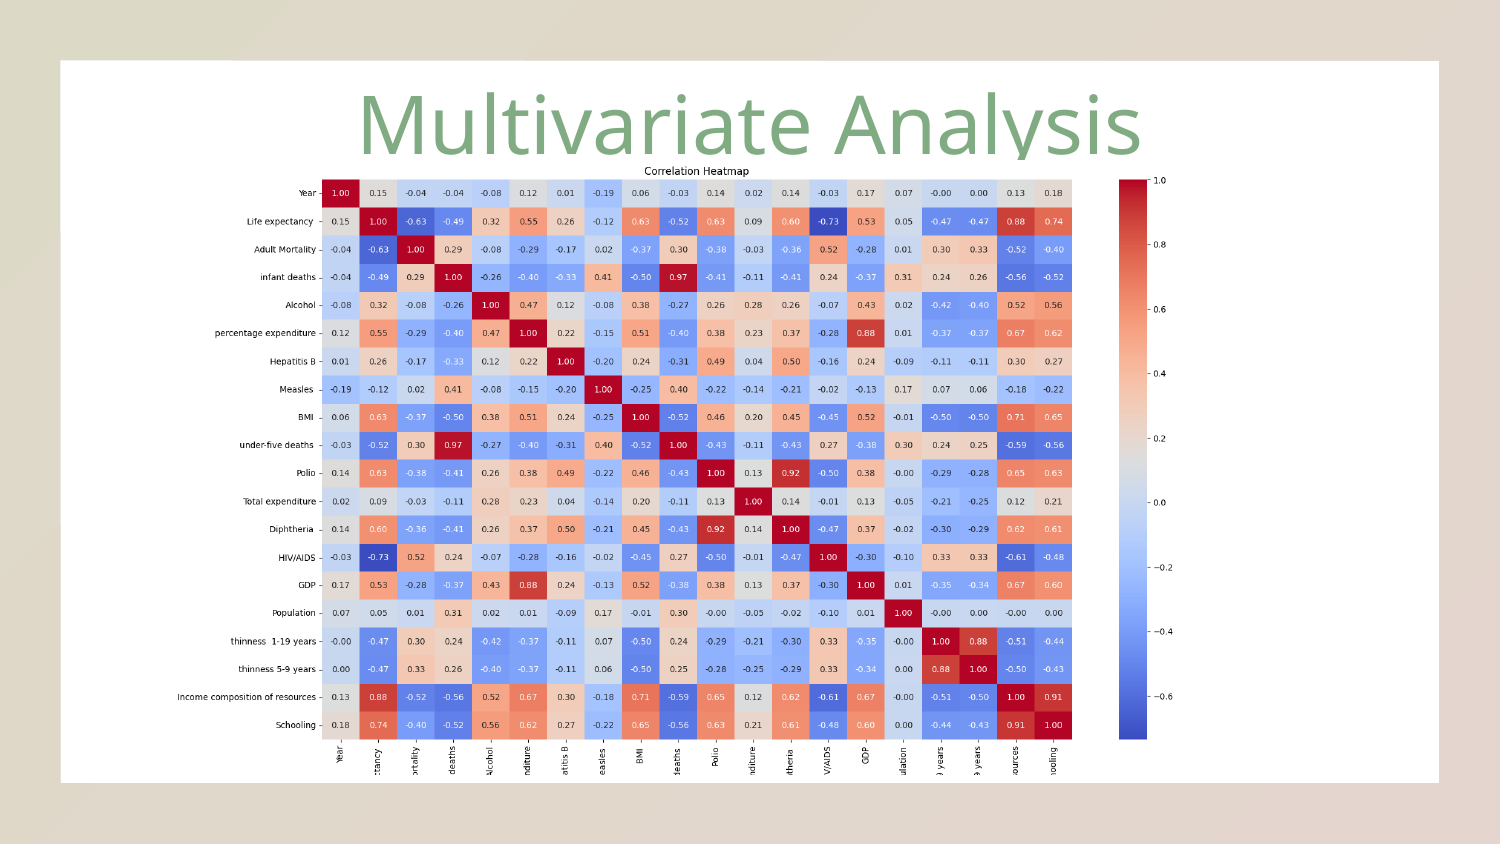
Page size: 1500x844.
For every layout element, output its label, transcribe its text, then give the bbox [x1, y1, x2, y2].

picture [170, 160, 1179, 775]
title Multivariate Analysis [103, 61, 1397, 195]
